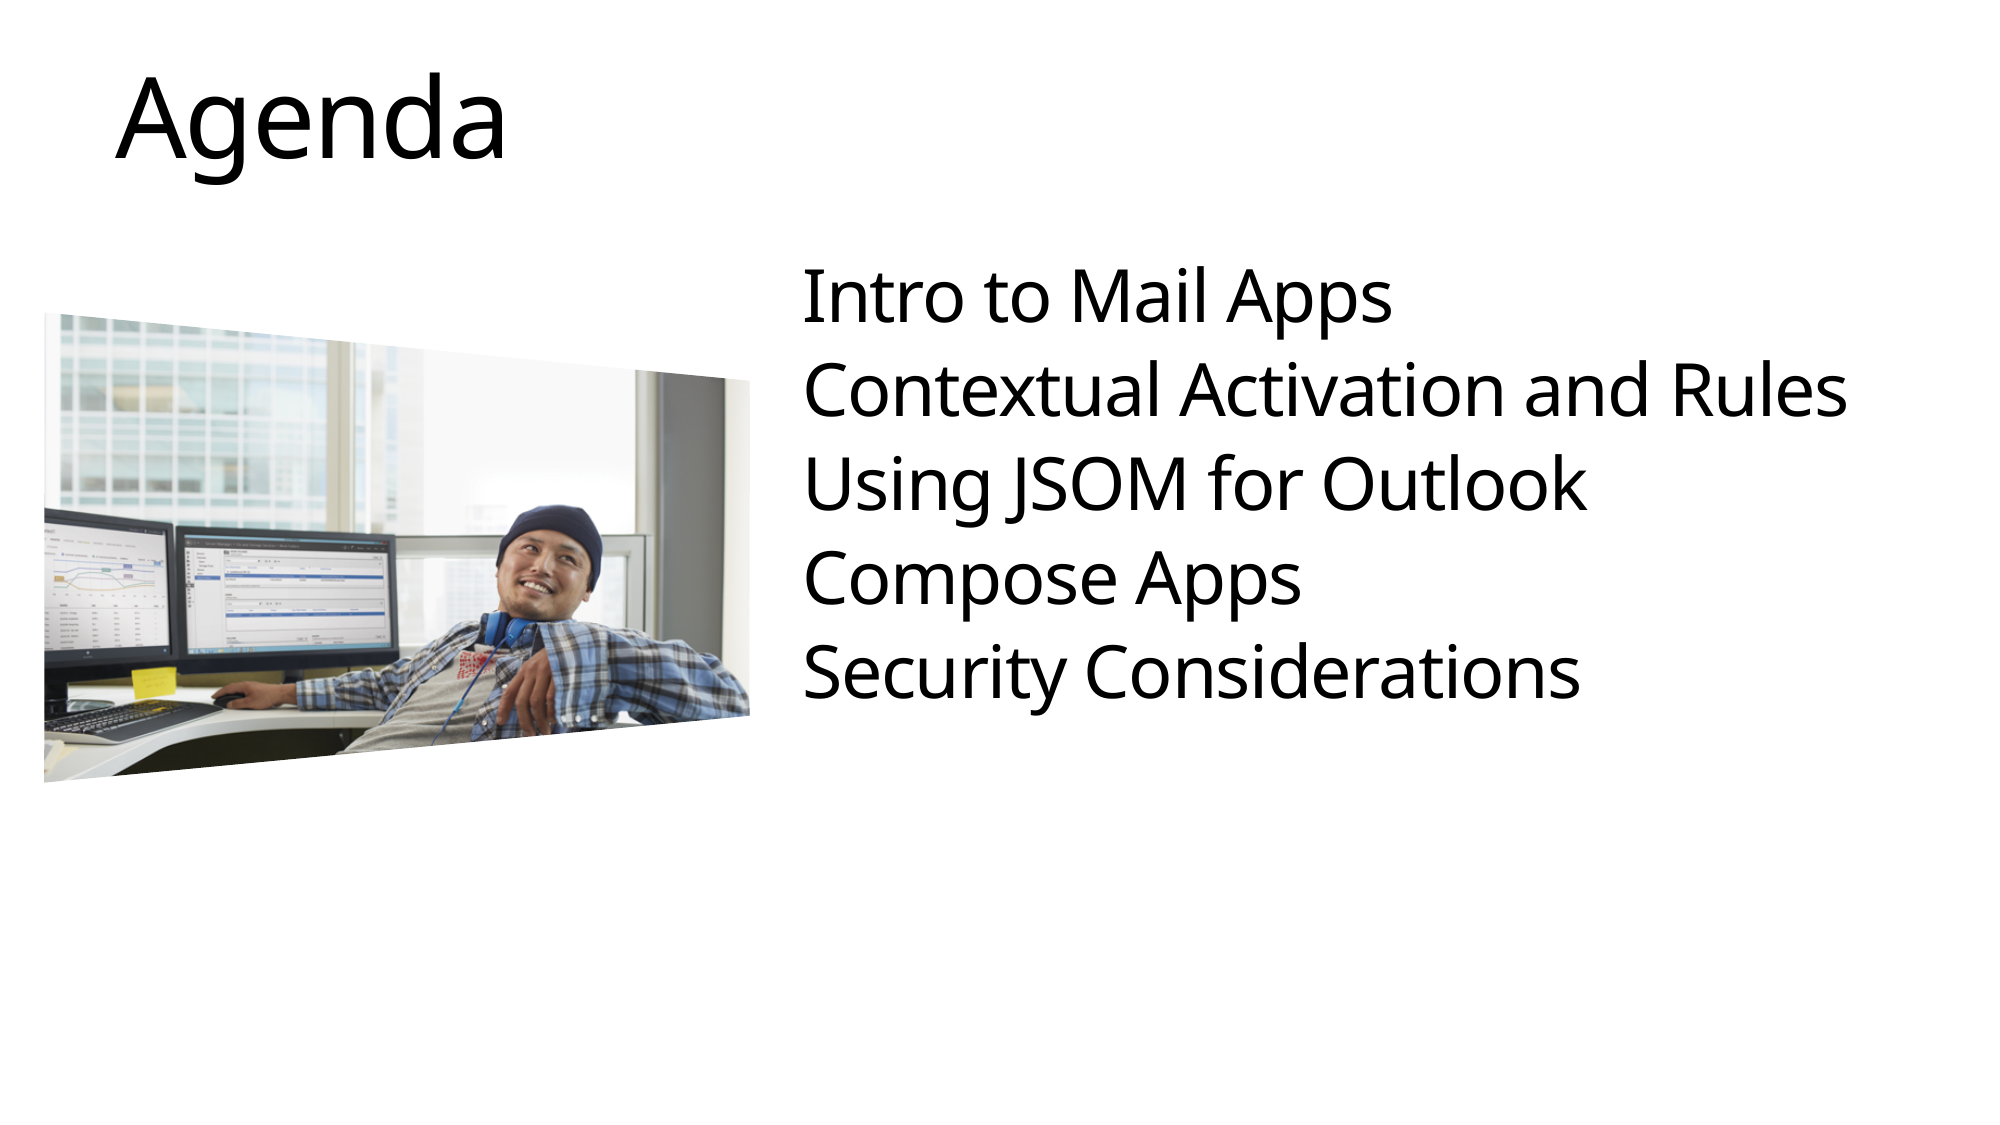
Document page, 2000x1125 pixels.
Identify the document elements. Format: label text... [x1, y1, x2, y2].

picture [43, 312, 751, 783]
list Intro to Mail Apps Contextual Activation and Rules Using JSOM for Outlook Compose Apps Security Considerations [772, 297, 1949, 771]
title Agenda [85, 37, 1914, 161]
